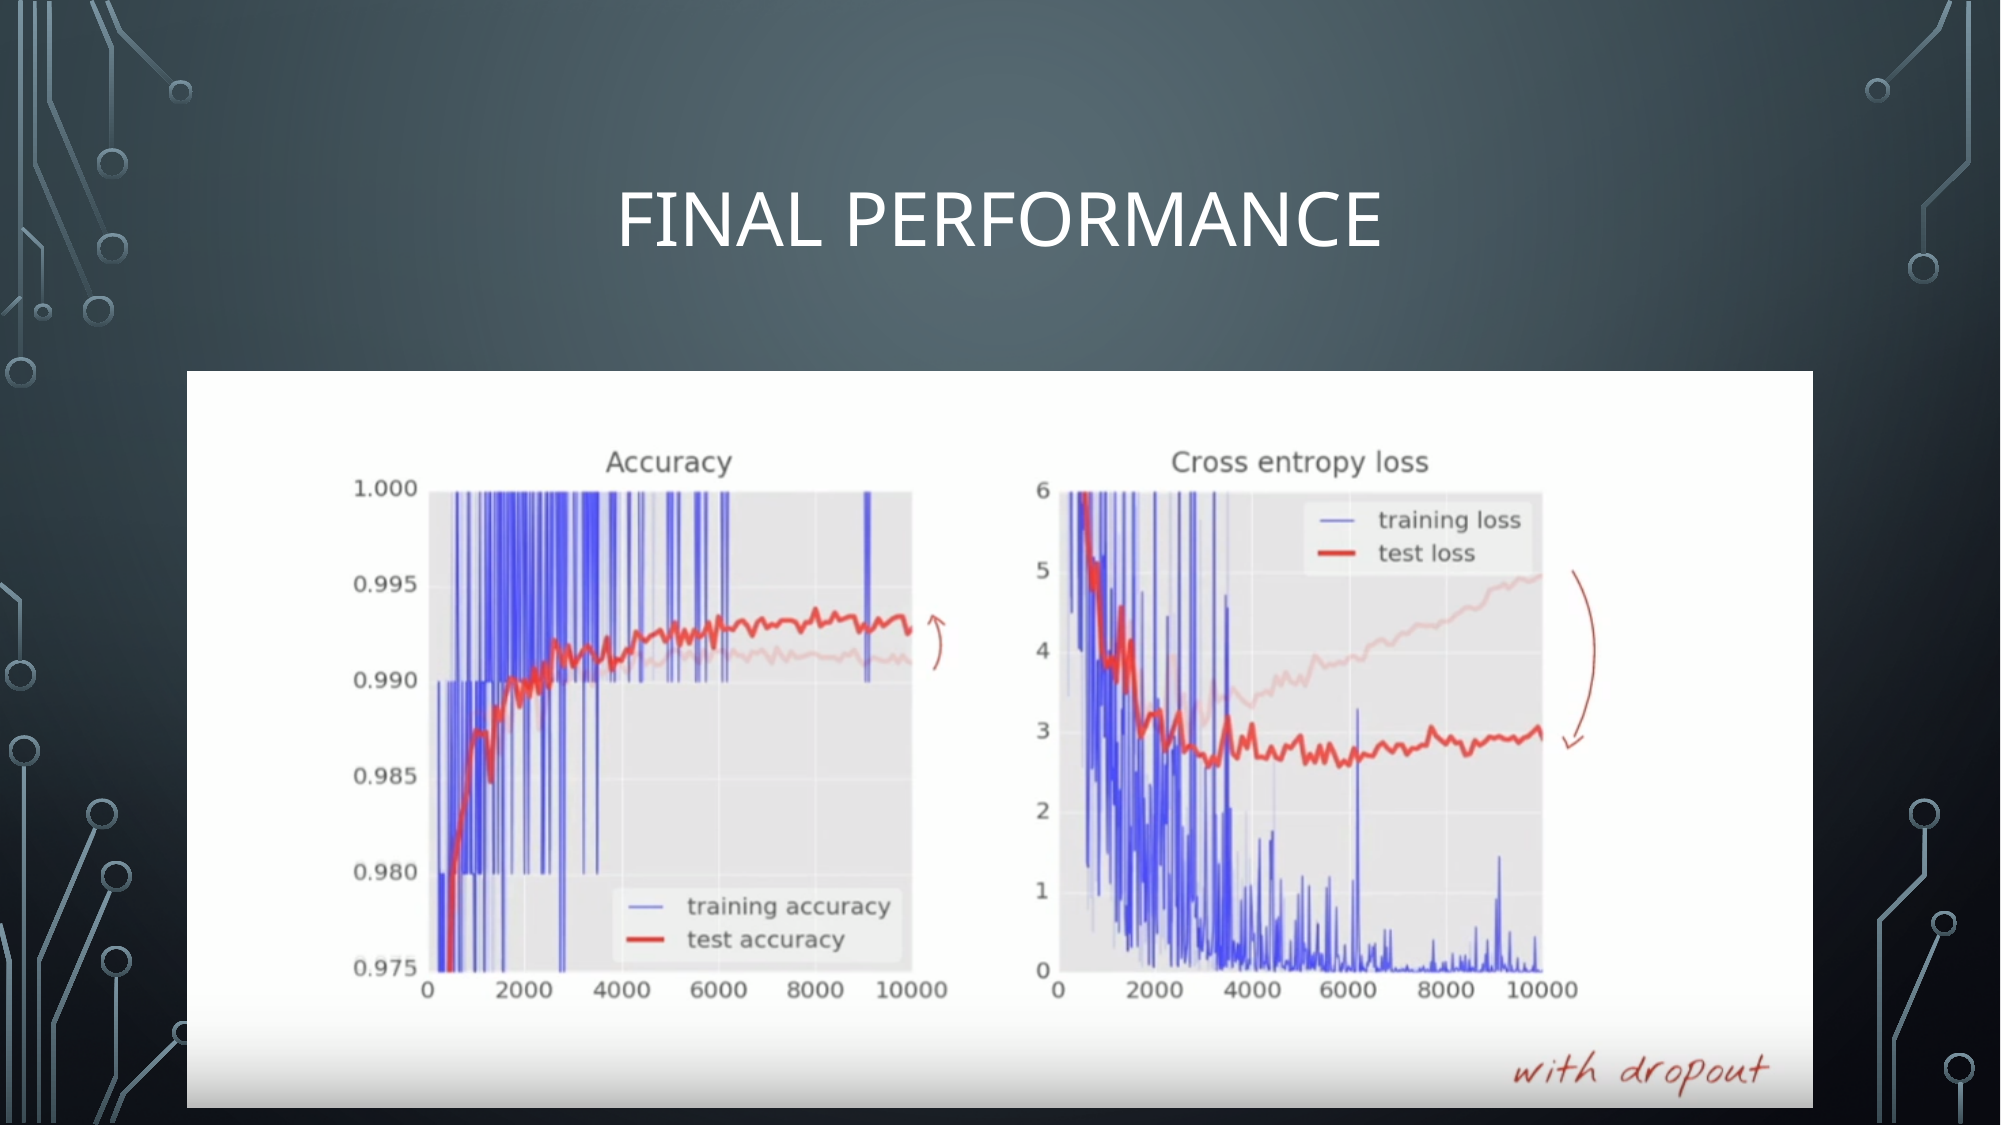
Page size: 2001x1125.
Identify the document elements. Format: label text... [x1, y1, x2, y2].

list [186, 371, 1813, 1108]
title Final performance [187, 101, 1813, 344]
